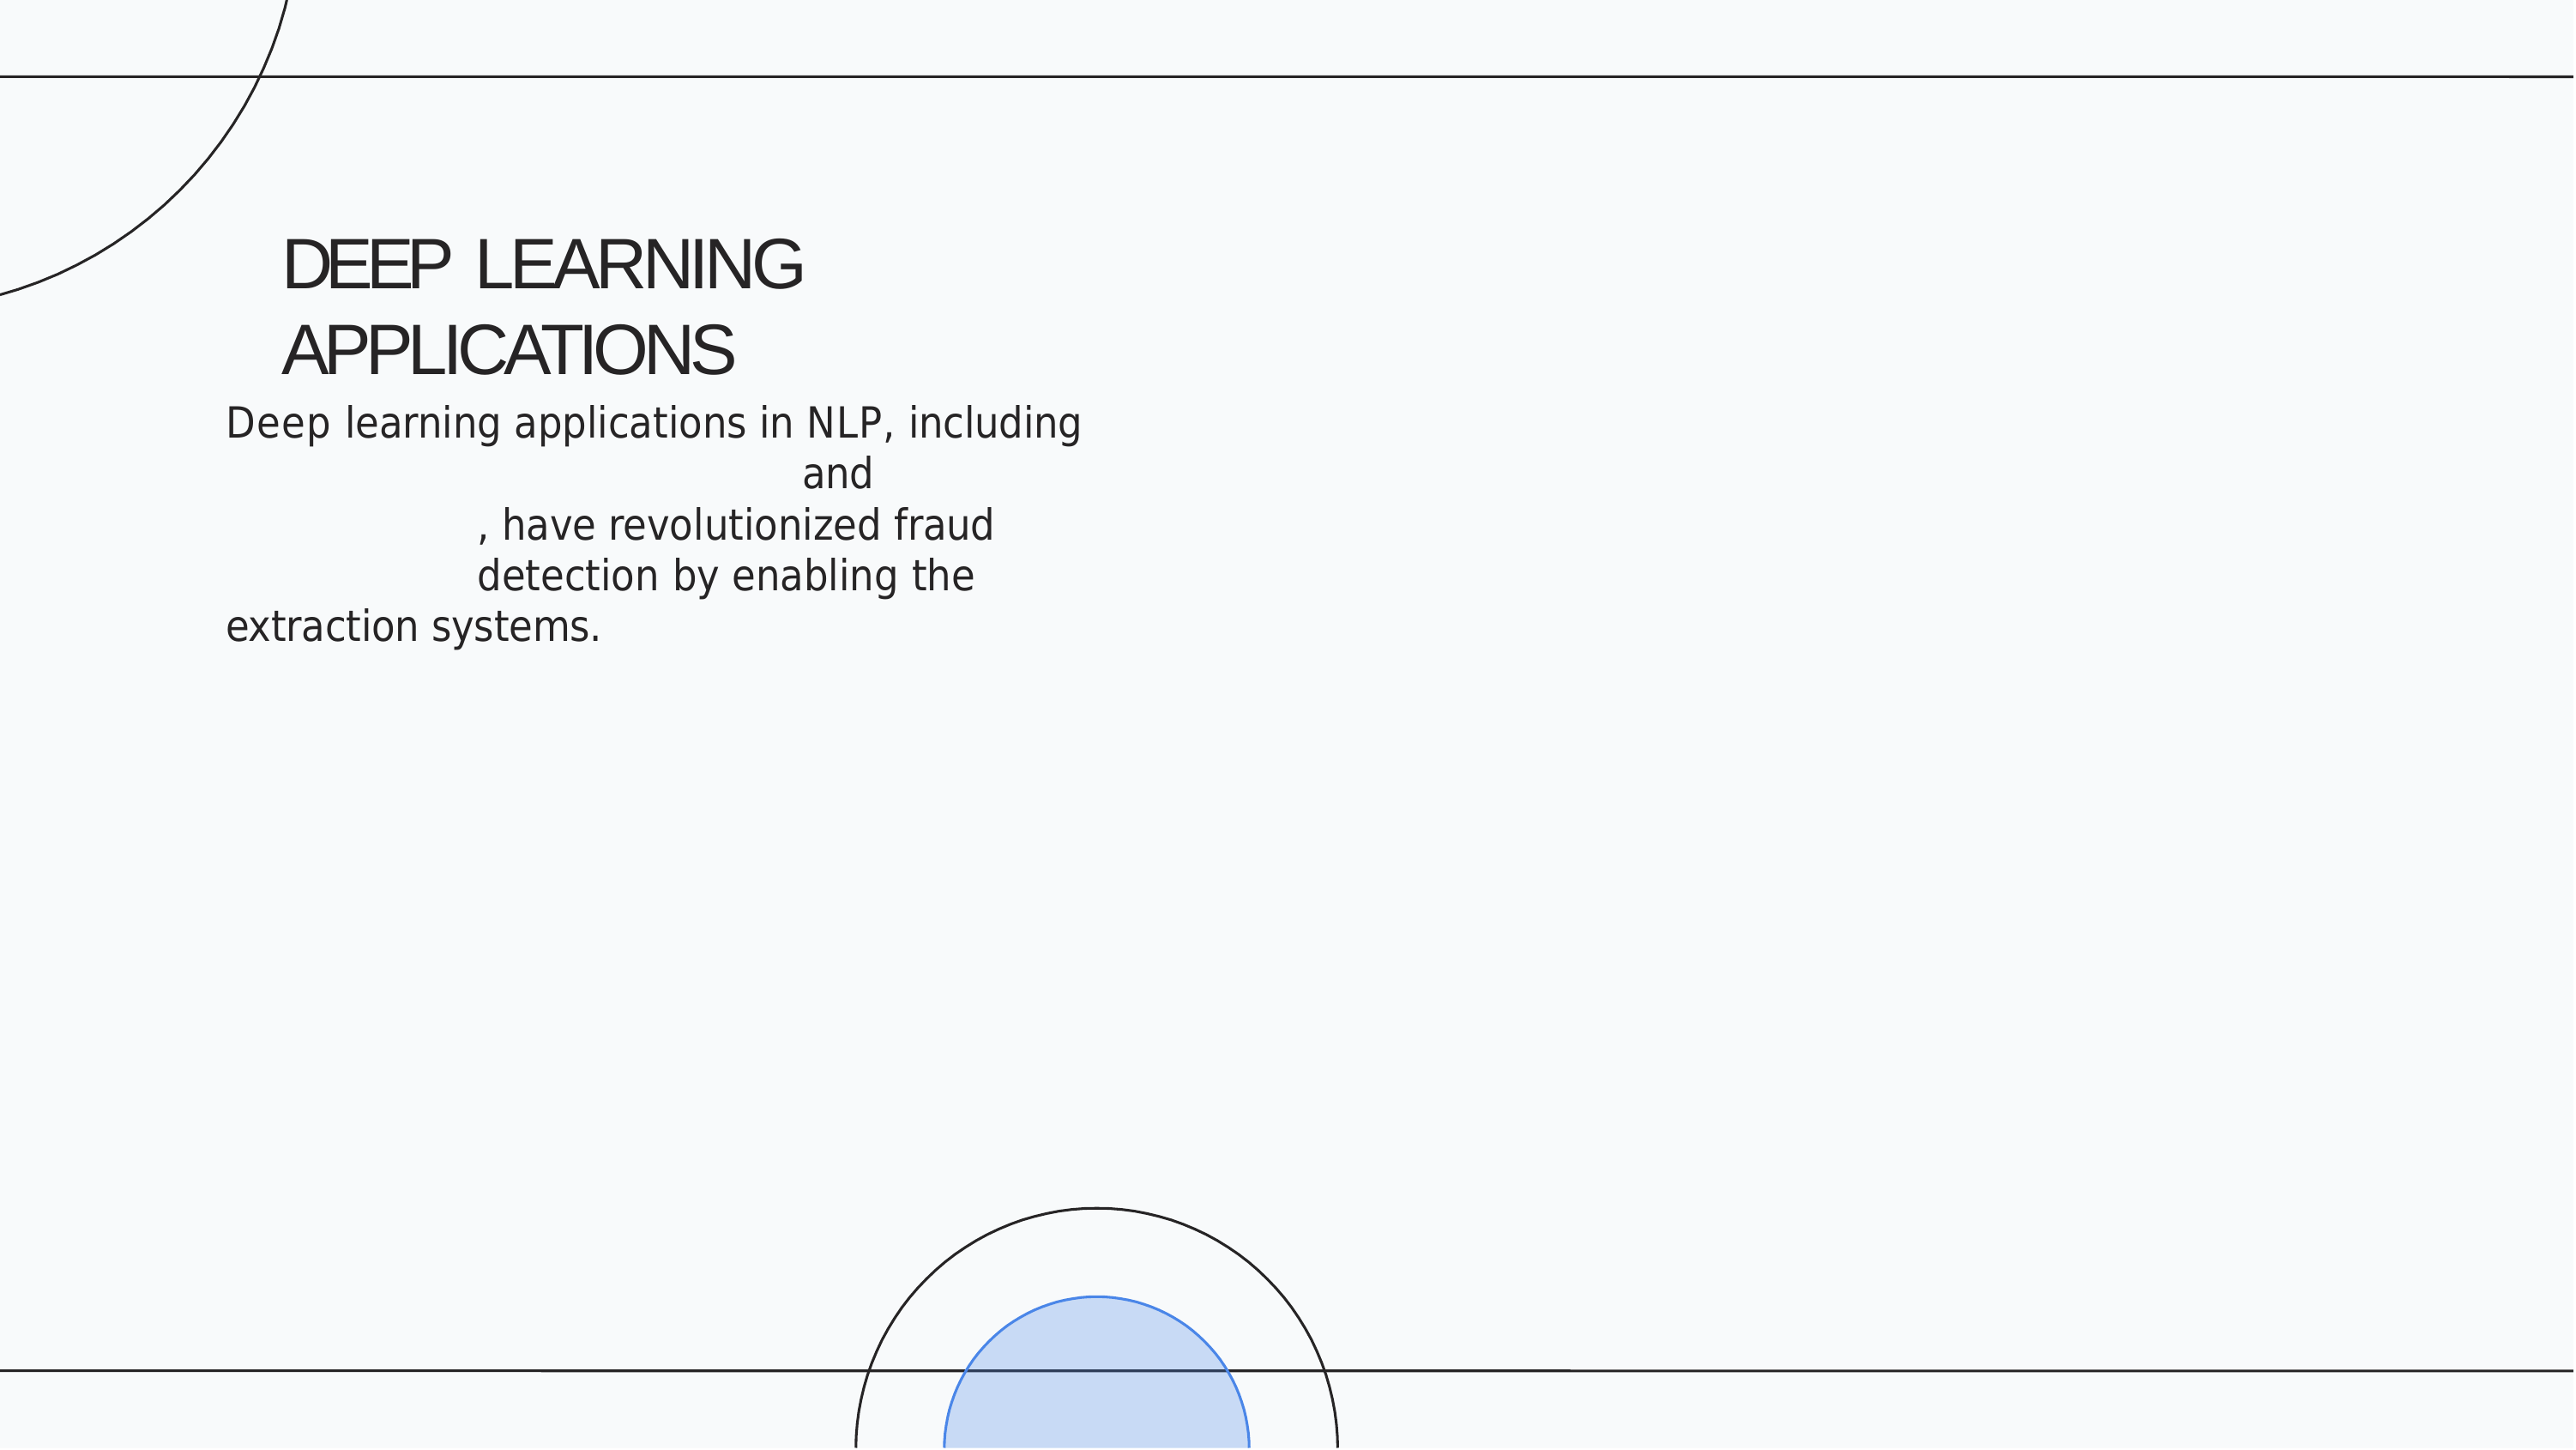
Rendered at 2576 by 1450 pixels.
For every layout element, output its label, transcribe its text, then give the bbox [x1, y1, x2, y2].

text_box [854, 1206, 1340, 1450]
title DEEP LEARNING APPLICATIONS [280, 215, 1281, 460]
text_box Deep learning applications in NLP, including and , have revolutionized fraud detection by enabling the extraction systems. [224, 393, 1097, 652]
text_box [0, 0, 287, 295]
